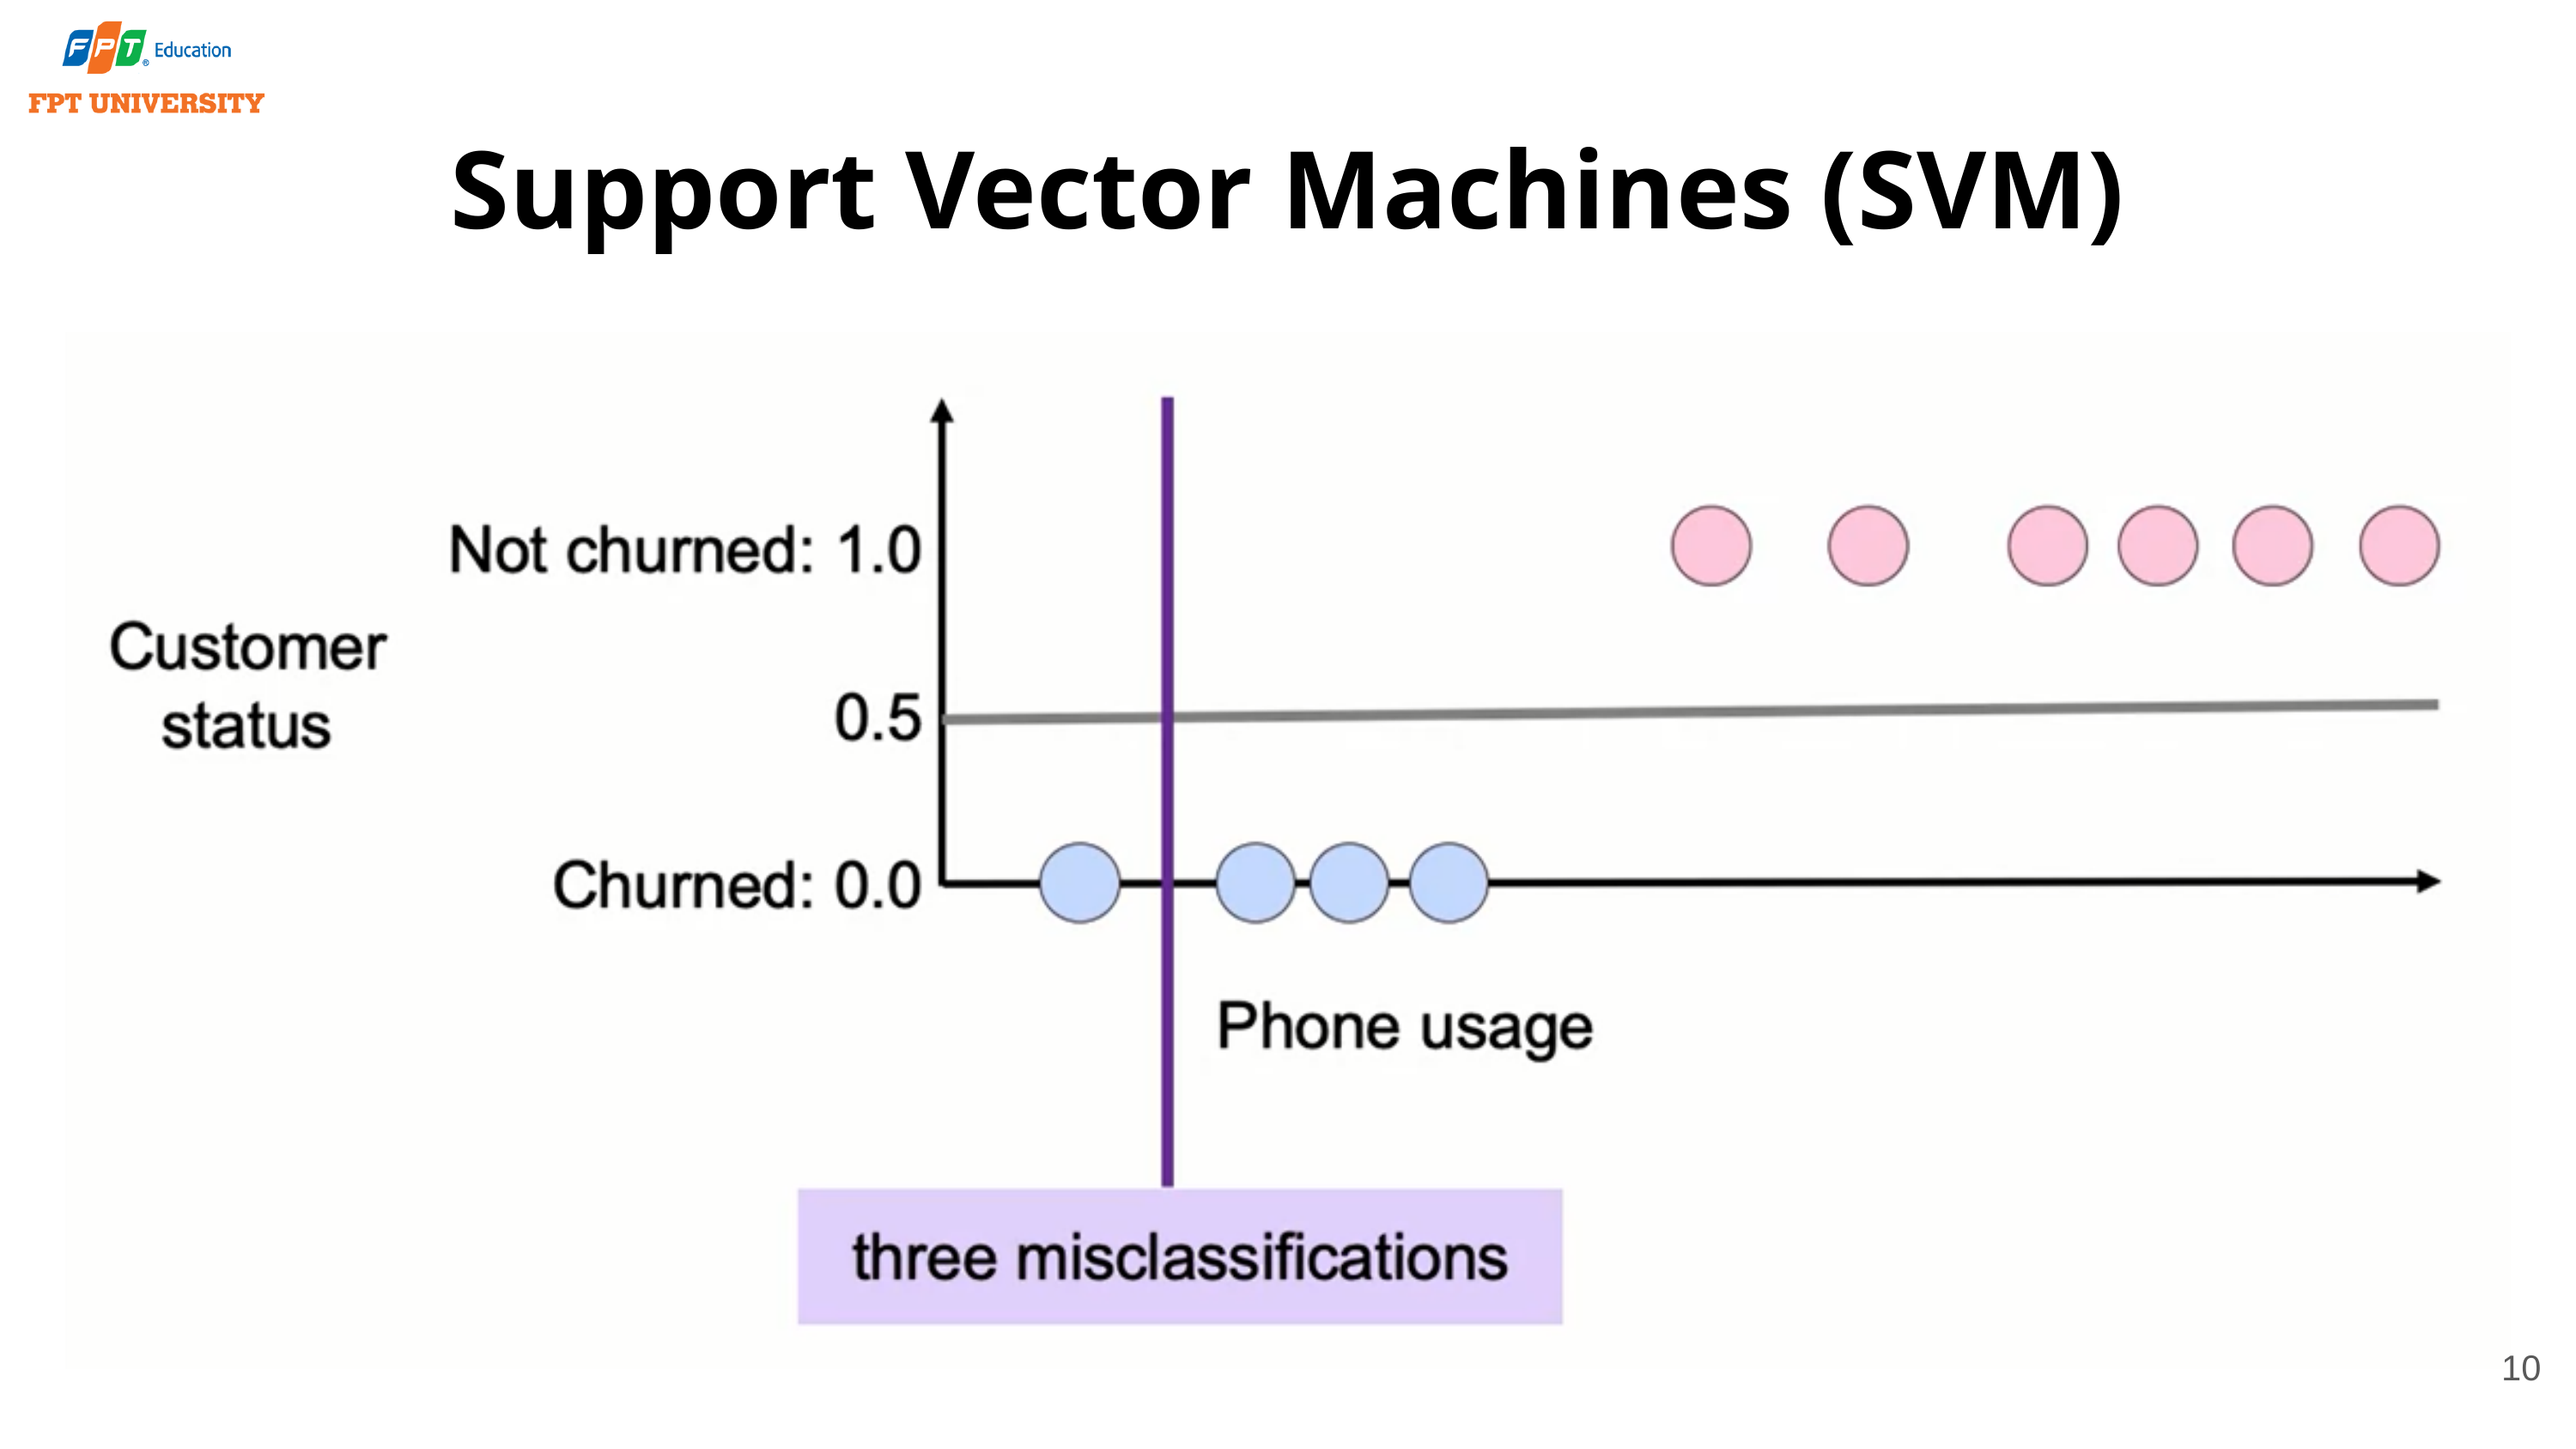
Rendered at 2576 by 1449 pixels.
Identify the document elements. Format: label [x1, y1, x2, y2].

text_box [19, 3, 274, 131]
text_box [2386, 1313, 2542, 1425]
text_box [88, 124, 2488, 288]
text_box [65, 332, 2511, 1369]
